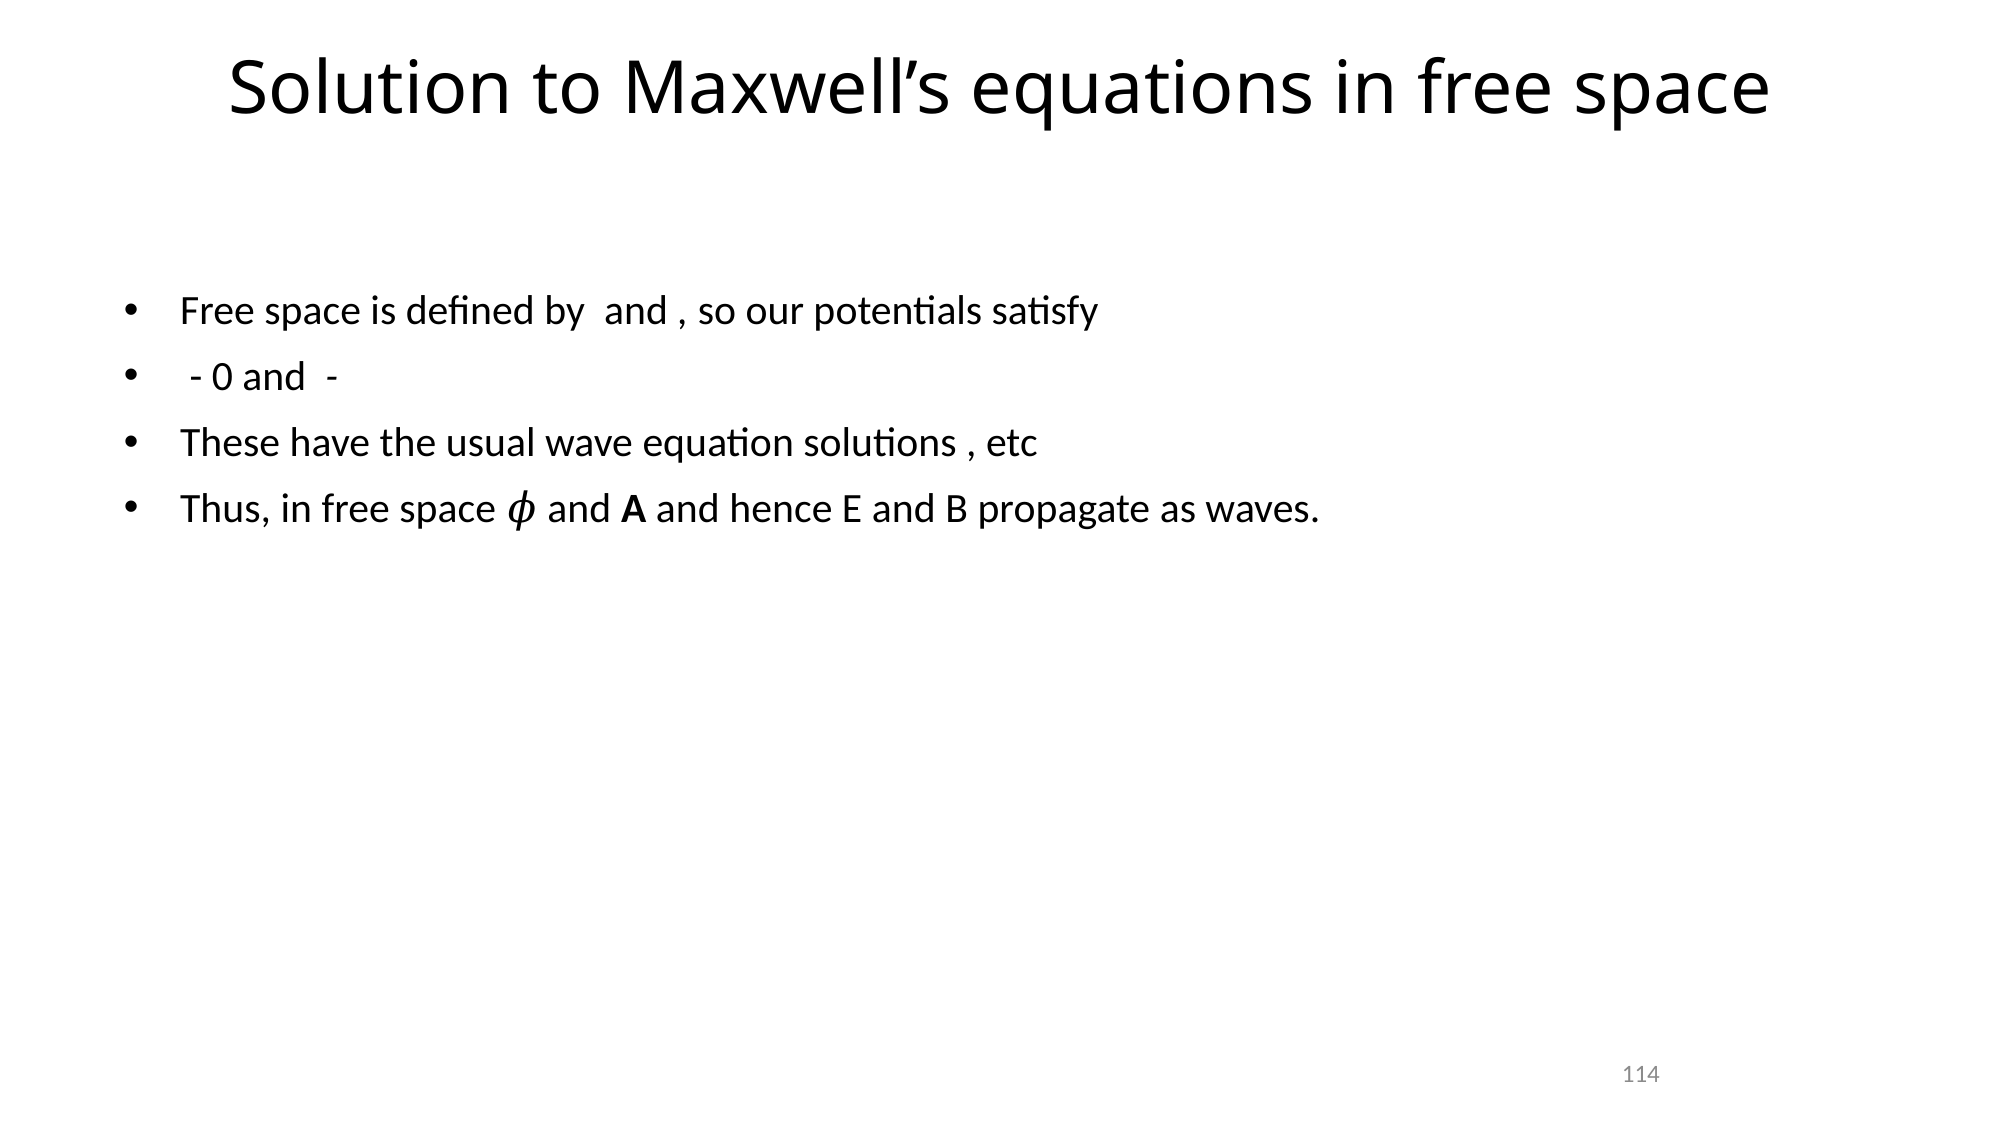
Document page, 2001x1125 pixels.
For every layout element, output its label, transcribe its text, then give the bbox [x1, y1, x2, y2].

slide_number 114 [1325, 1042, 1675, 1103]
title Solution to Maxwell’s equations in free space [43, 18, 1959, 162]
